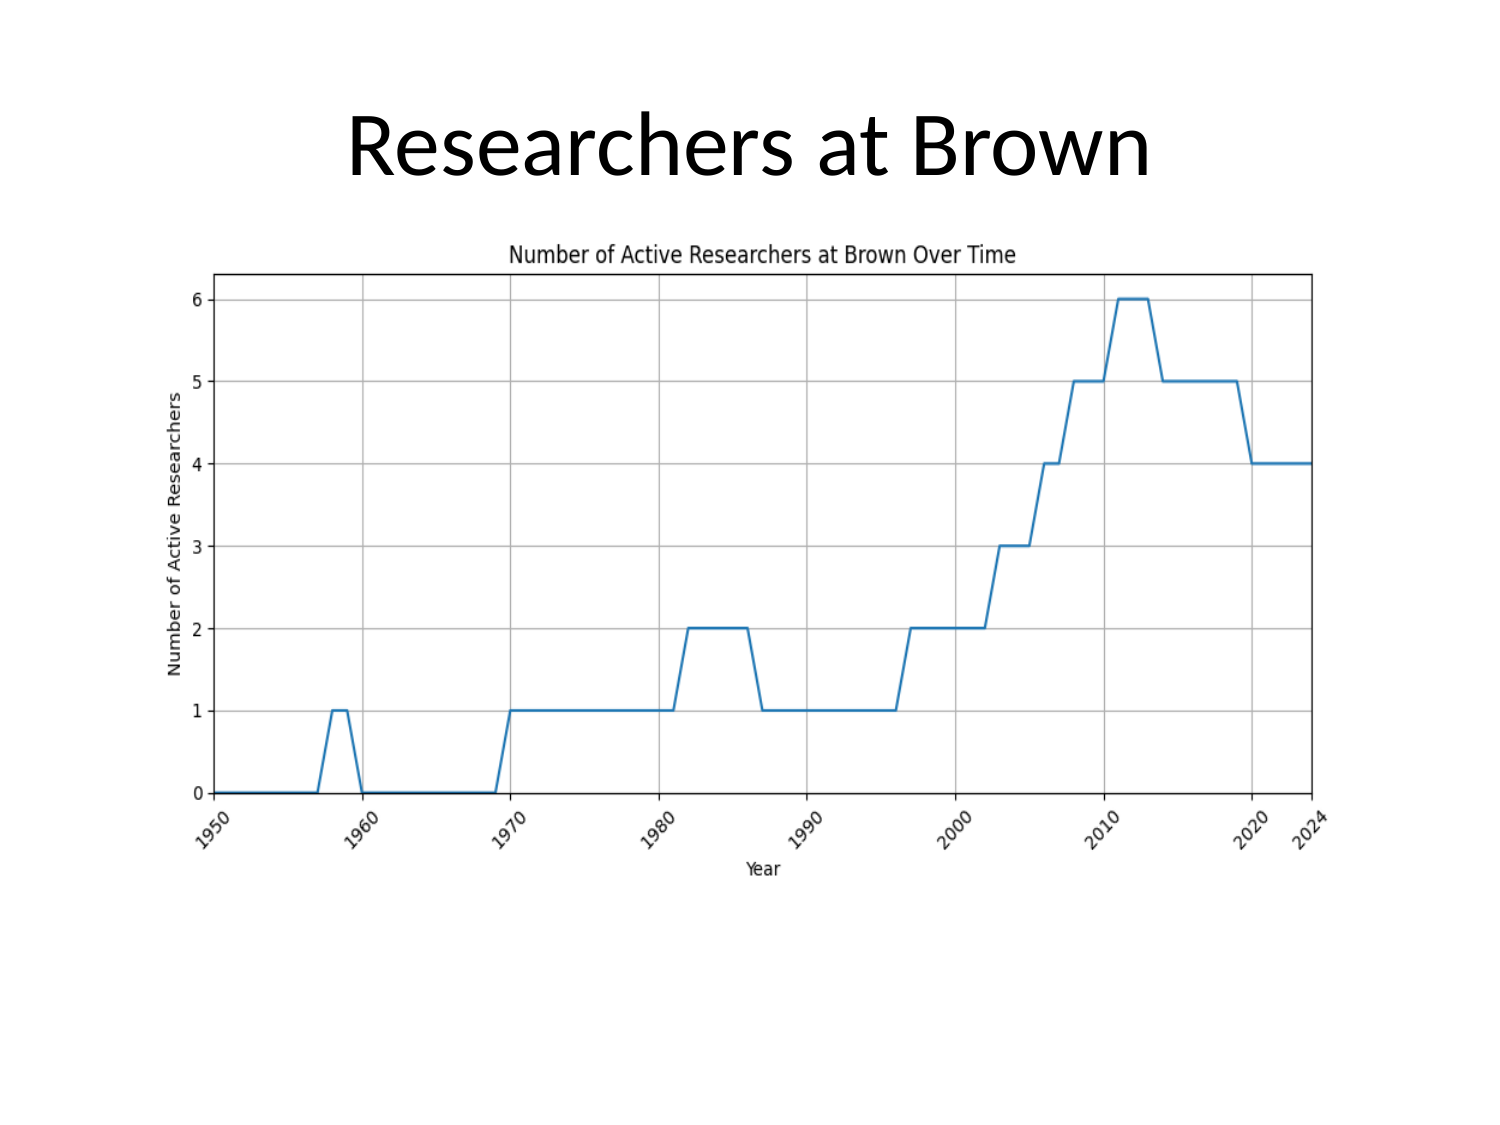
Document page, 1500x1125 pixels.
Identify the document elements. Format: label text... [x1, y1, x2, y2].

title Researchers at Brown [75, 45, 1425, 233]
picture [149, 224, 1351, 901]
